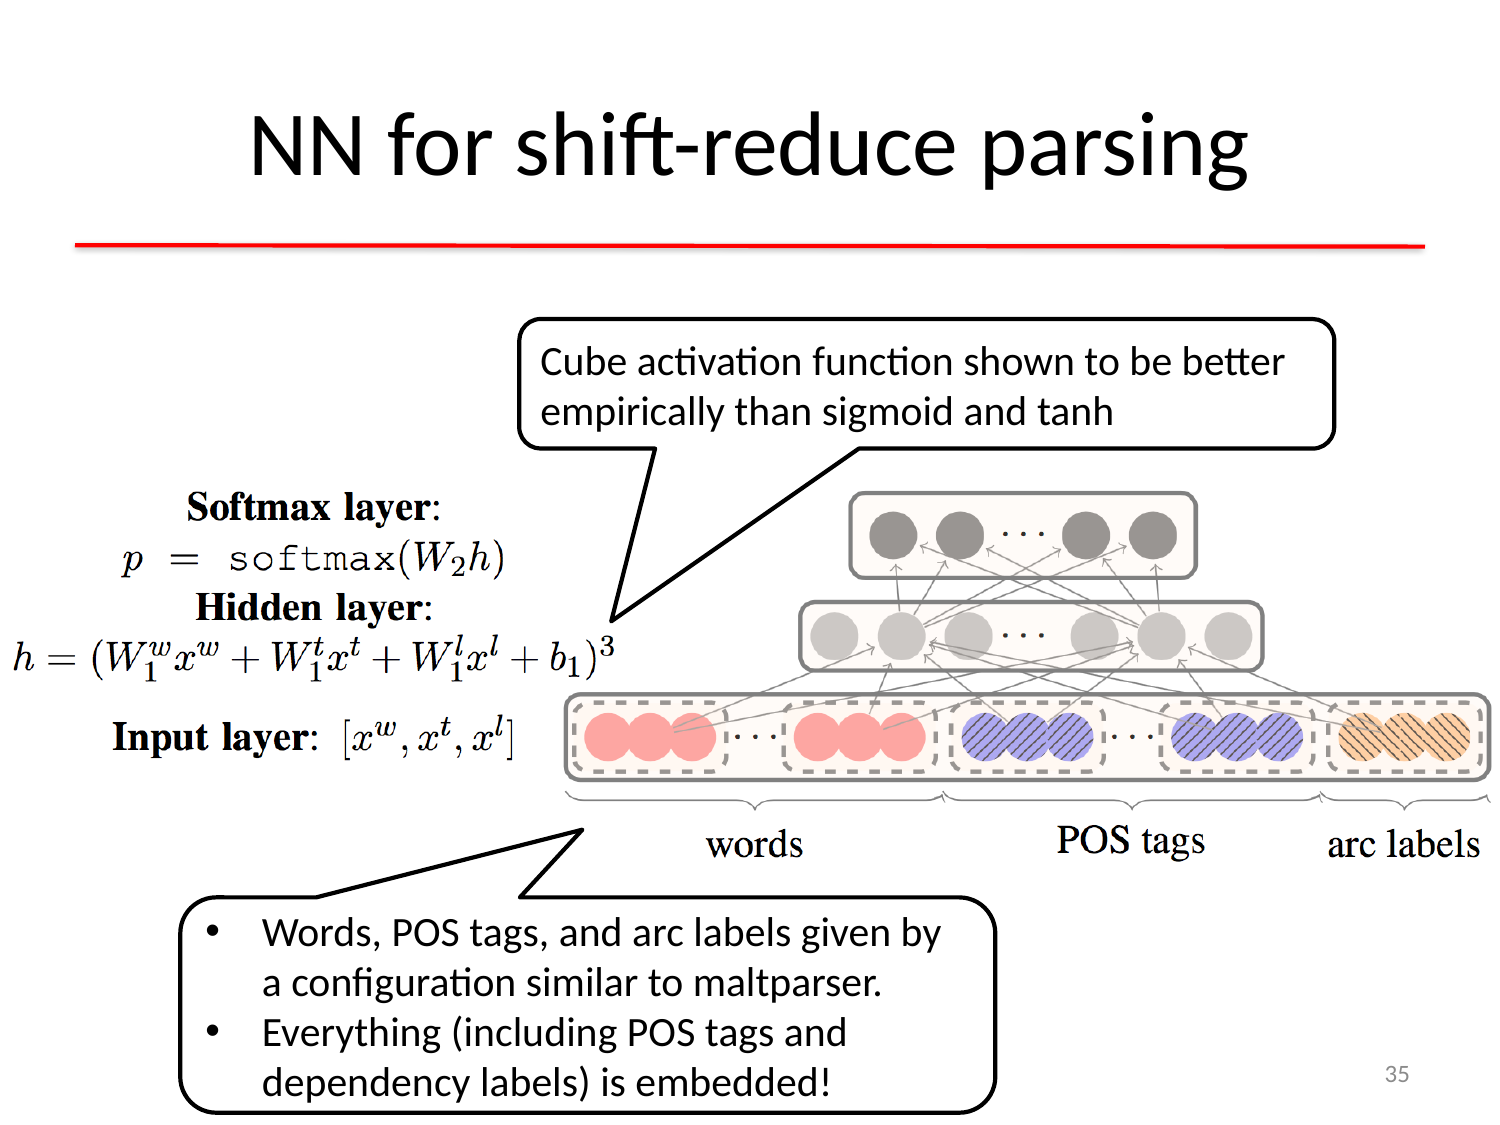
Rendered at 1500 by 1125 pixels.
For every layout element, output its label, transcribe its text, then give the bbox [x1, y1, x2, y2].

slide_number 35 [1074, 1042, 1425, 1103]
text_box Words, POS tags, and arc labels given by a configuration similar to maltparser. Everything (including POS tags and dependency labels) is embedded! [178, 877, 998, 1115]
picture [0, 478, 1500, 868]
text_box Cube activation function shown to be better empirically than sigmoid and tanh [517, 316, 1337, 476]
title NN for shift-reduce parsing [75, 45, 1425, 233]
